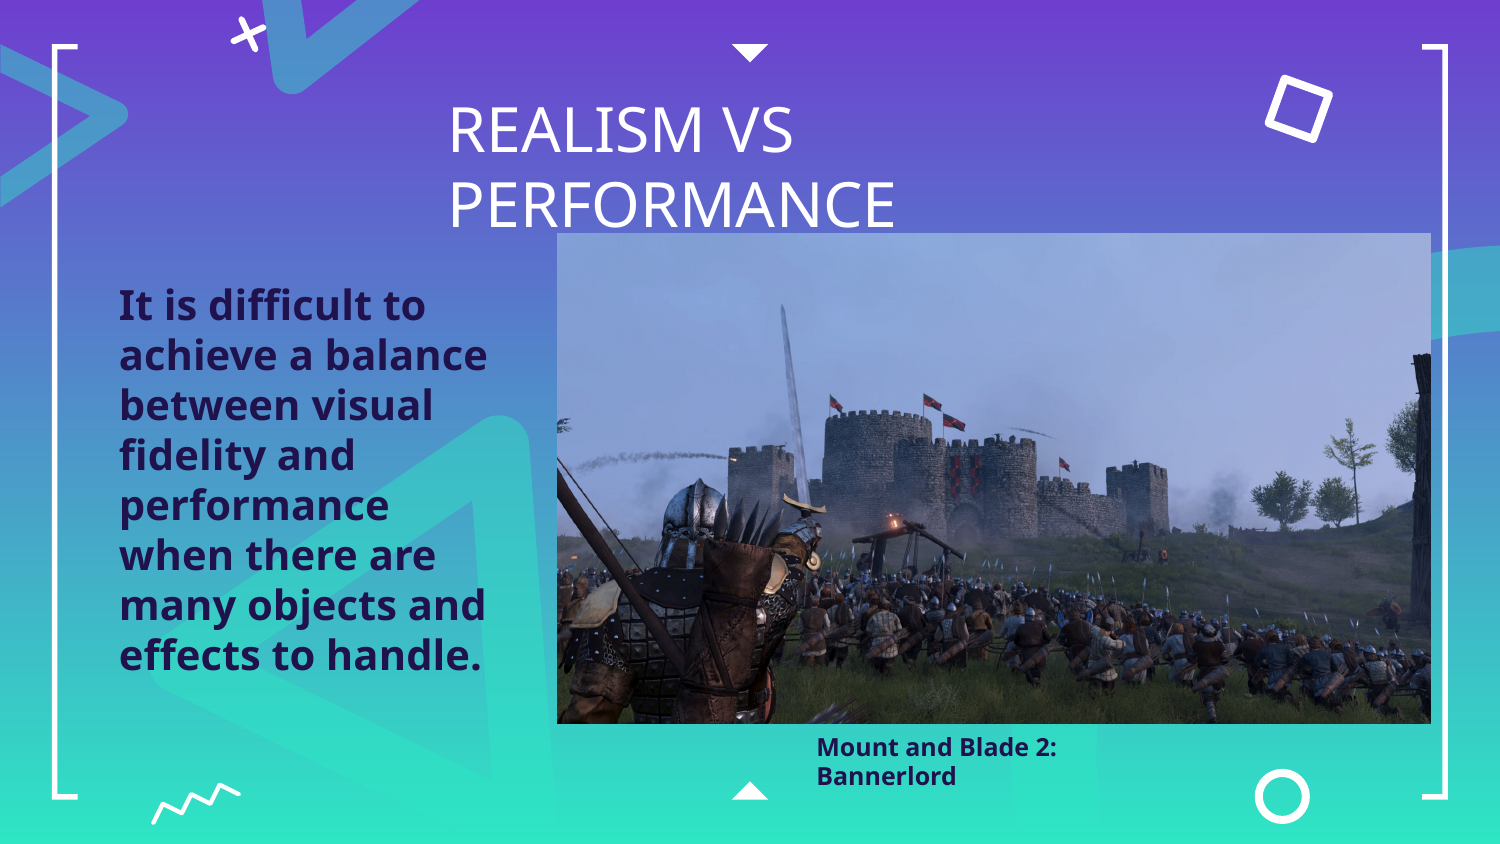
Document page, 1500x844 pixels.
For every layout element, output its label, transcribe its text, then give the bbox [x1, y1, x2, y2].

title REALISM VS PERFORMANCE [432, 75, 1067, 180]
text_box Mount and Blade 2: Bannerlord [801, 734, 1187, 766]
picture [557, 232, 1431, 725]
list It is difficult to achieve a balance between visual fidelity and performance when there are many objects and effects to handle. [104, 264, 514, 689]
